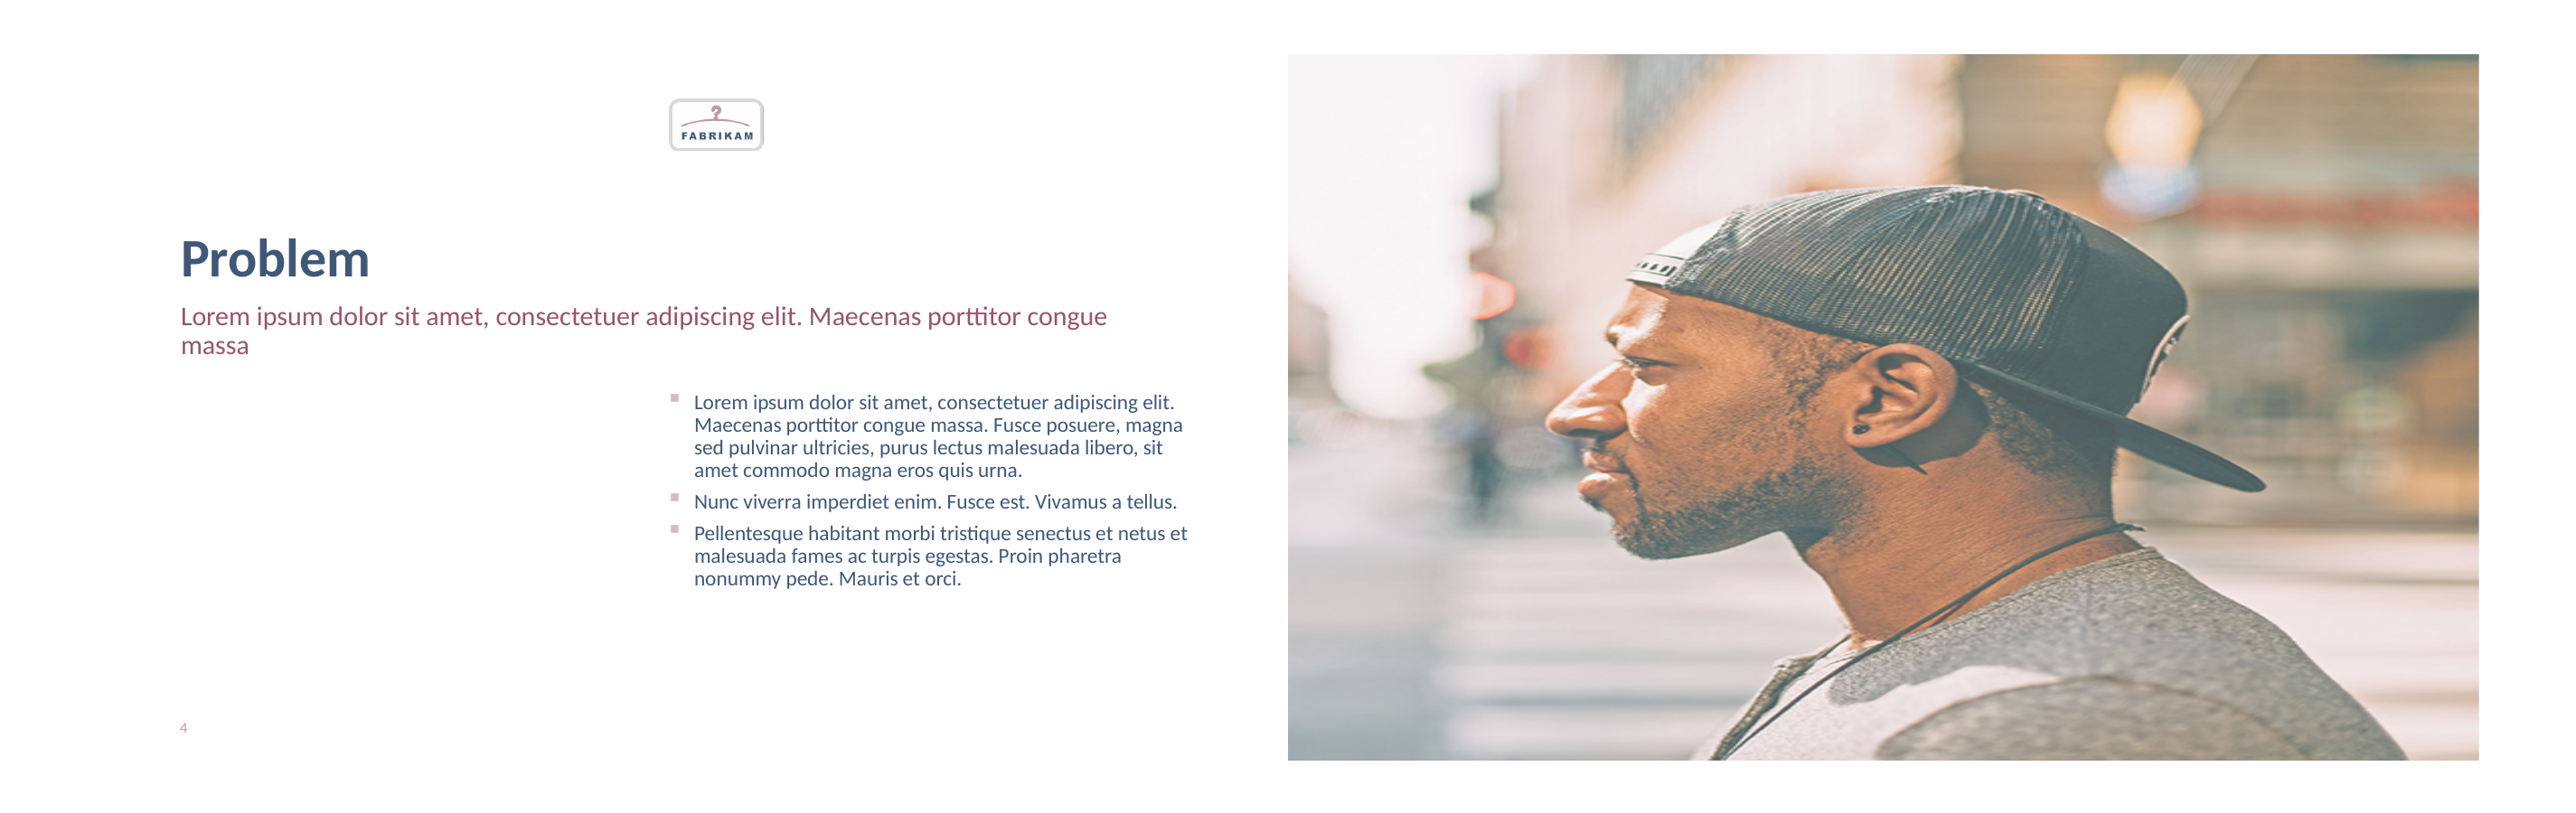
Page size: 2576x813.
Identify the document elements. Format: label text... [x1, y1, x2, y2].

list Lorem ipsum dolor sit amet, consectetuer adipiscing elit. Maecenas porttitor congue massa [175, 302, 1144, 366]
title Problem [175, 170, 1144, 289]
slide_number 4 [135, 718, 220, 746]
picture [669, 98, 764, 151]
list Lorem ipsum dolor sit amet, consectetuer adipiscing elit. Maecenas porttitor congue massa. Fusce posuere, magna sed pulvinar ultricies, purus lectus malesuada libero, sit amet commodo magna eros quis urna. Nunc viverra imperdiet enim. Fusce est. Vivamus a tellus. Pellentesque habitant morbi tristique senectus et netus et malesuada fames ac turpis egestas. Proin pharetra nonummy pede. Mauris et orci. [663, 391, 1208, 599]
picture [1287, 53, 2479, 762]
